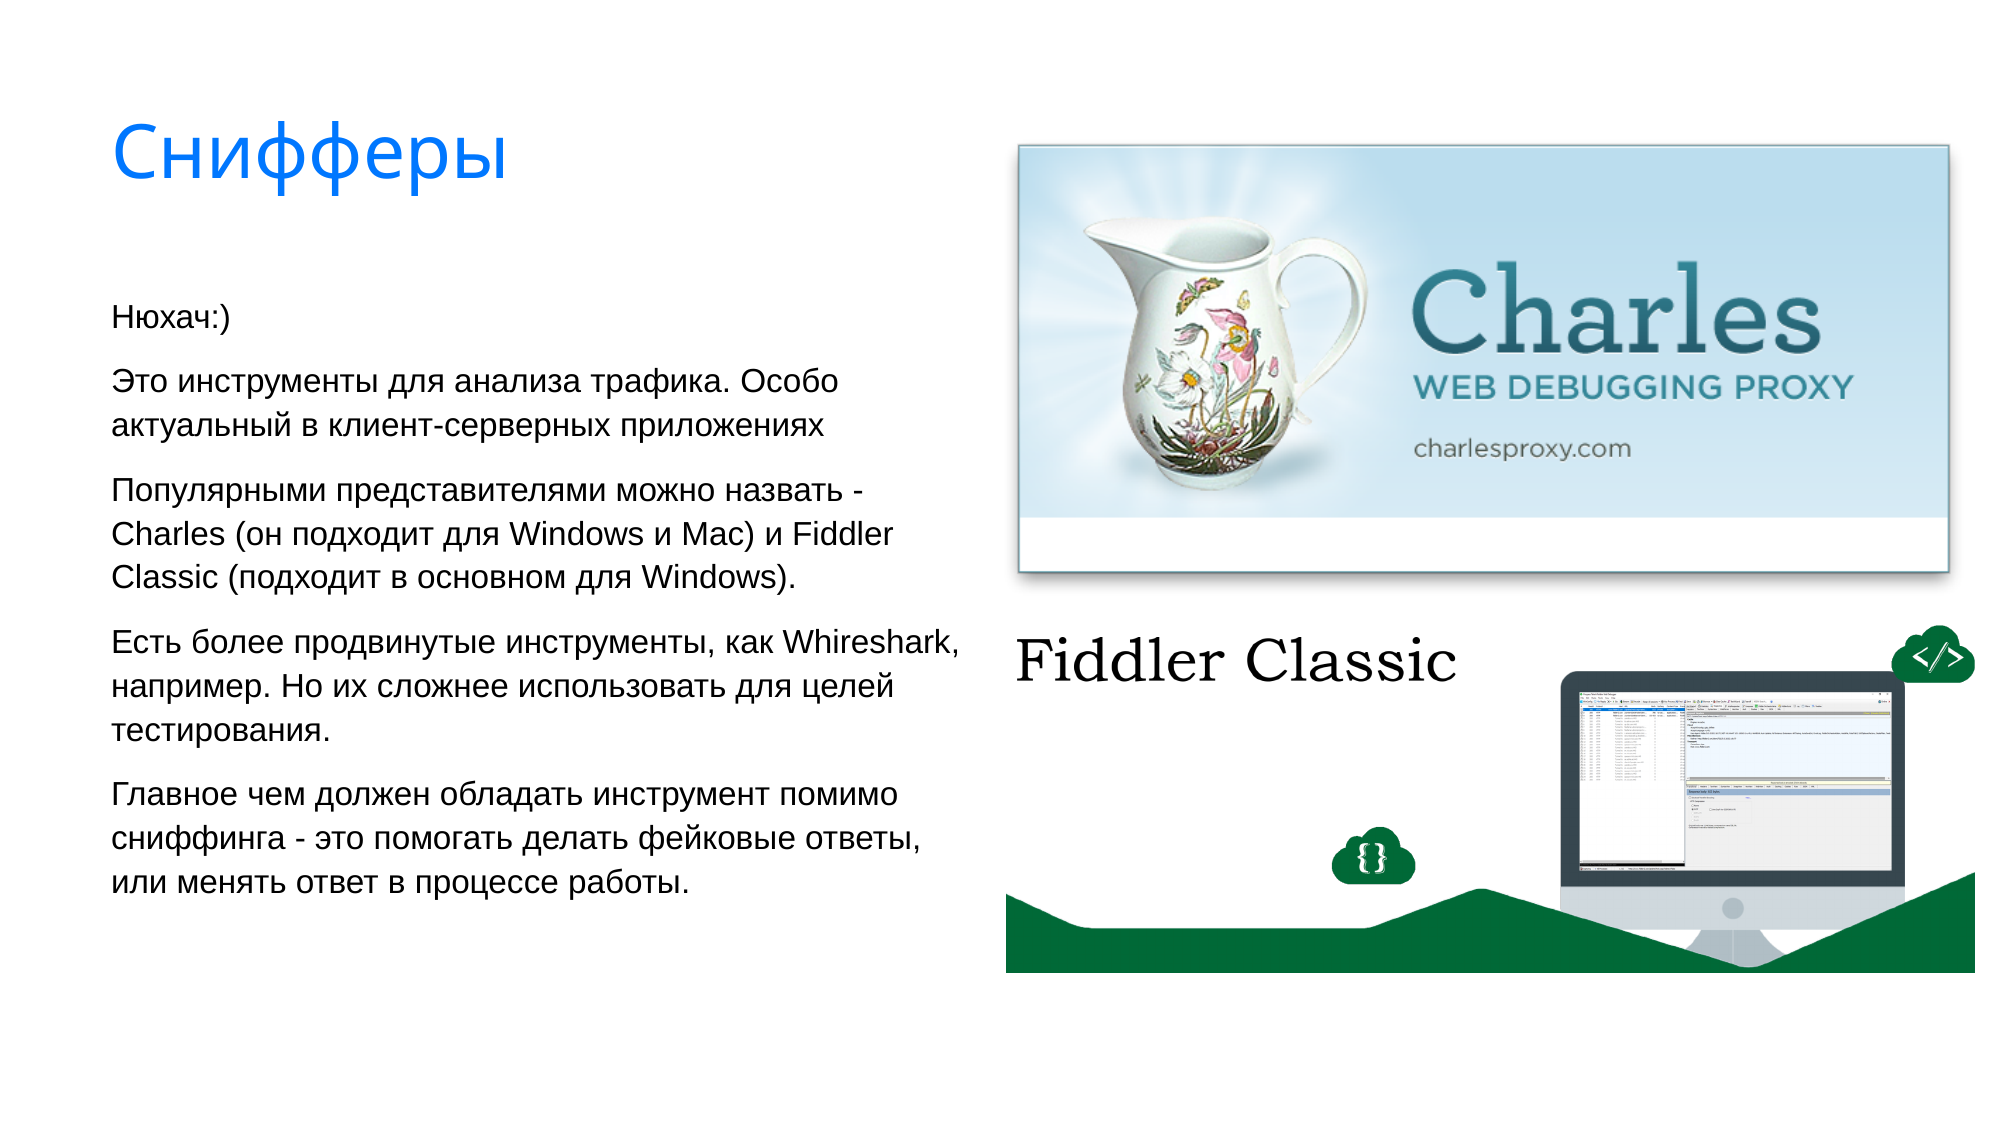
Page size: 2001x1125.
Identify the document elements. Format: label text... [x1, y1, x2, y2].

title Снифферы [111, 113, 1892, 220]
picture [999, 134, 1969, 602]
list Нюхач:) Это инструменты для анализа трафика. Особо актуальный в клиент-серверных приложениях Популярными представителями можно назвать - Charles (он подходит для Windows и Mac) и Fiddler Classic (подходит в основном для Windows). Есть более продвинутые инструменты, как Whireshark, например. Но их сложнее использовать для целей тестирования. Главное чем должен обладать инструмент помимо сниффинга - это помогать делать фейковые ответы, или менять ответ в процессе работы. [111, 290, 982, 1018]
picture [1005, 625, 1976, 974]
